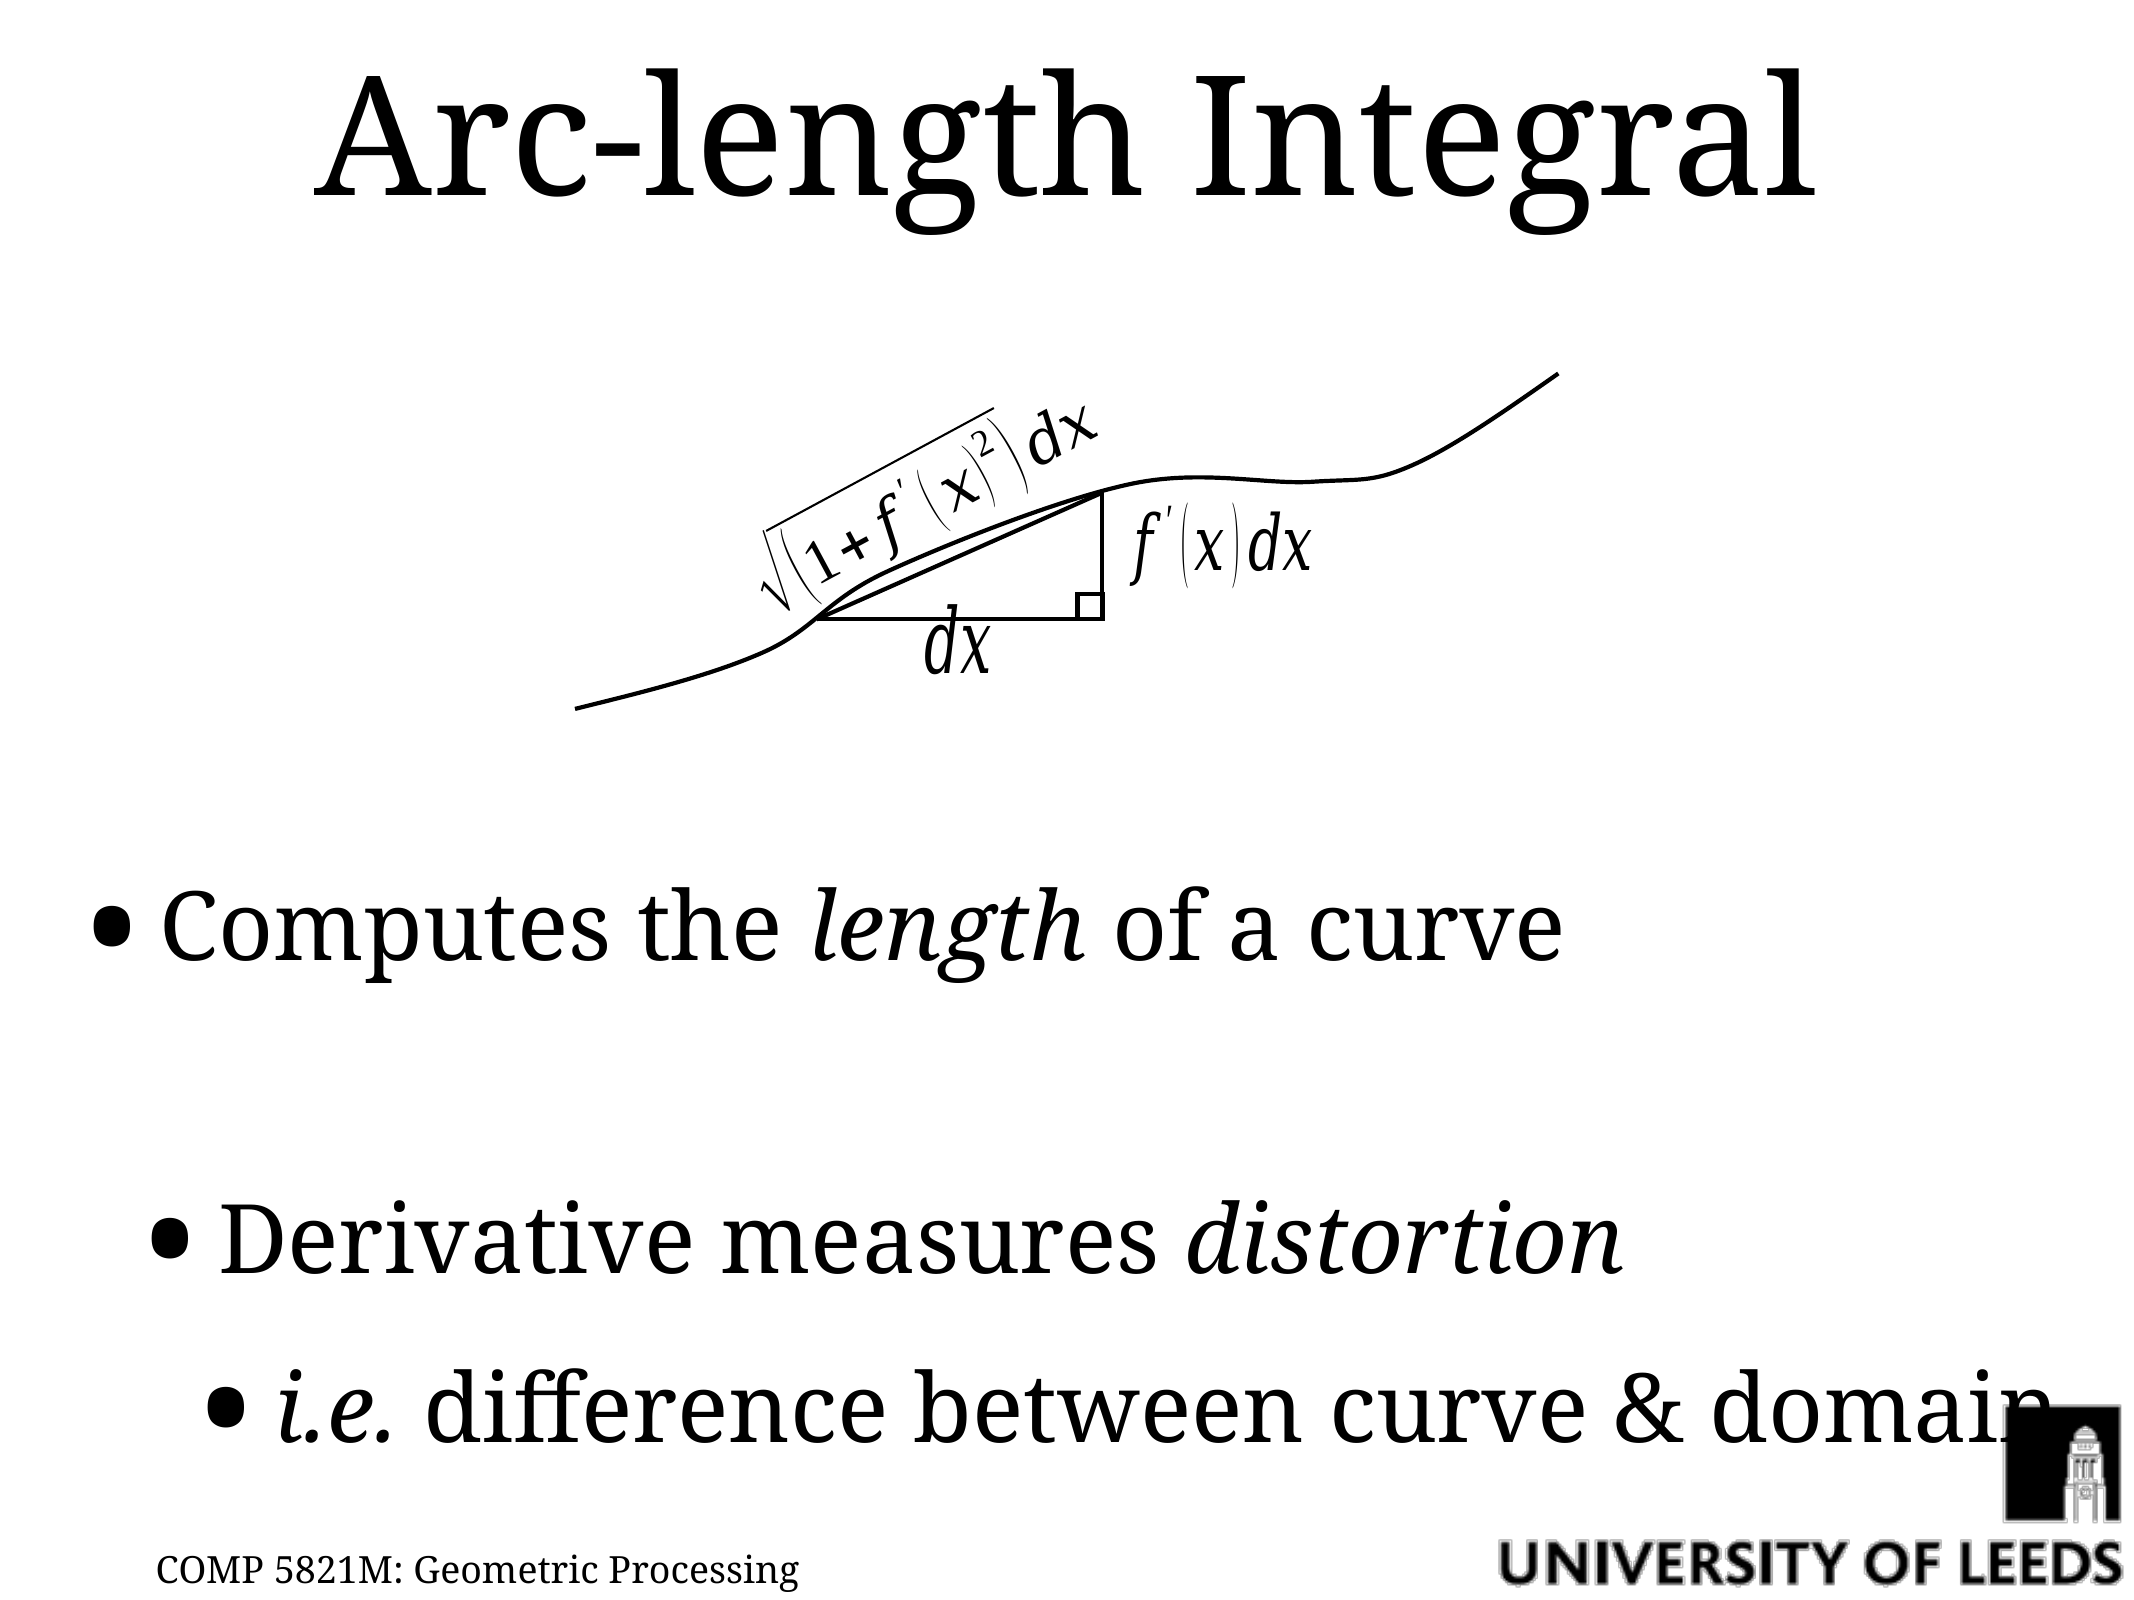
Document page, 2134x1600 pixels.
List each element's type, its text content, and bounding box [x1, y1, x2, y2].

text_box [574, 373, 1559, 710]
title Arc-length Integral [30, 9, 2103, 248]
picture [1491, 1339, 2132, 1600]
